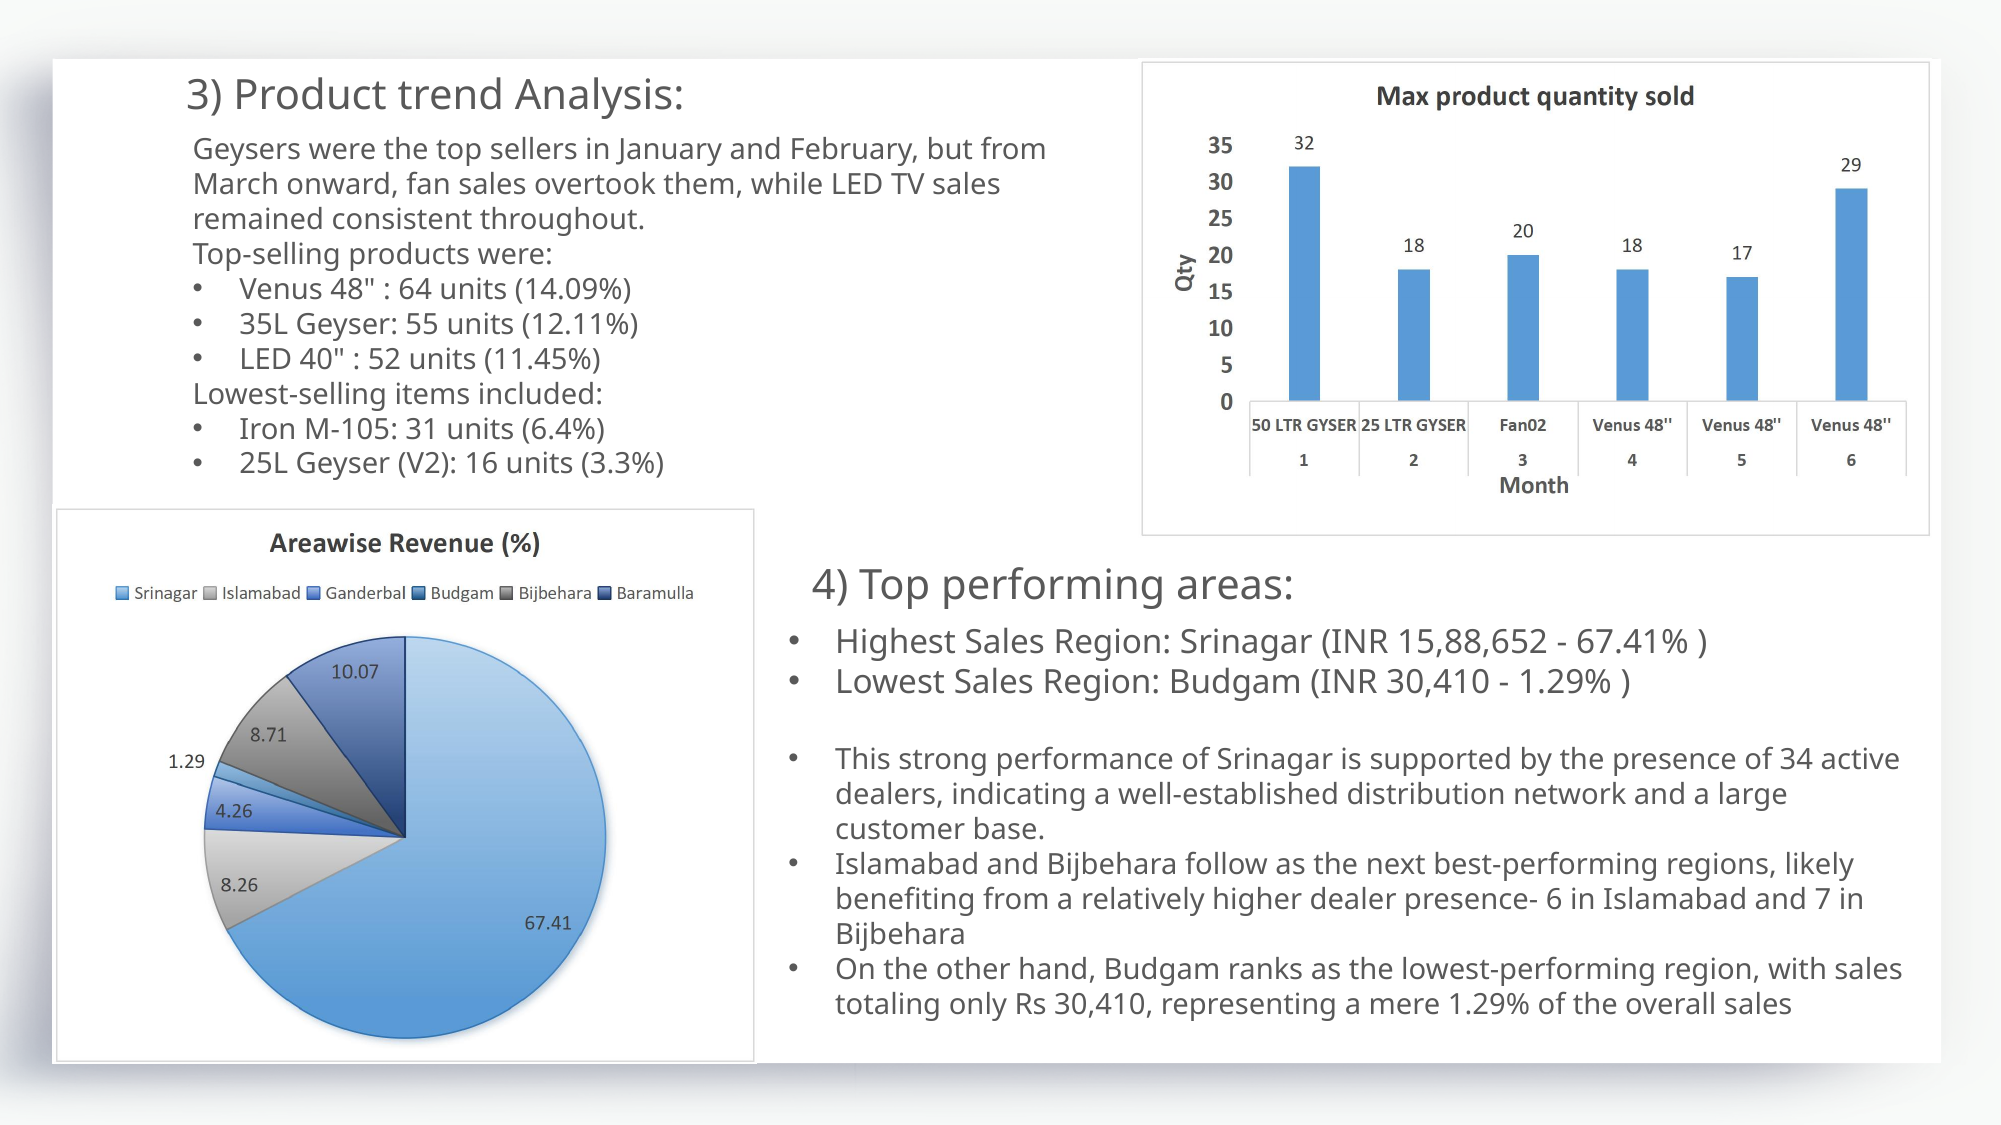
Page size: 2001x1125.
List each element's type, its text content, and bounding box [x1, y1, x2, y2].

text_box [1602, 58, 1942, 1064]
text_box Geysers were the top sellers in January and February, but from March onward, fan sales overtook them, while LED TV sales remained consistent throughout. Top-selling products were: Venus 48" : 64 units (14.09%) 35L Geyser: 55 units (12.11%) LED 40" : 52 units (11.45%) Lowest-selling items included: Iron M-105: 31 units (6.4%) 25L Geyser (V2): 16 units (3.3%) [177, 122, 351, 504]
text_box [52, 58, 351, 504]
text_box 3) Product trend Analysis: [171, 60, 351, 125]
text_box Highest Sales Region: Srinagar (INR 15,88,652 - 67.41% ) Lowest Sales Region: Budgam (INR 30,410 - 1.29% ) This strong performance of Srinagar is supported by the presence of 34 active dealers, indicating a well-established distribution network and a large customer base. Islamabad and Bijbehara follow as the next best-performing regions, likely benefiting from a relatively higher dealer presence- 6 in Islamabad and 7 in Bijbehara On the other hand, Budgam ranks as the lowest-performing region, with sales totaling only Rs 30,410, representing a mere 1.29% of the overall sales [1602, 613, 1932, 1064]
picture [0, 0, 2000, 1125]
